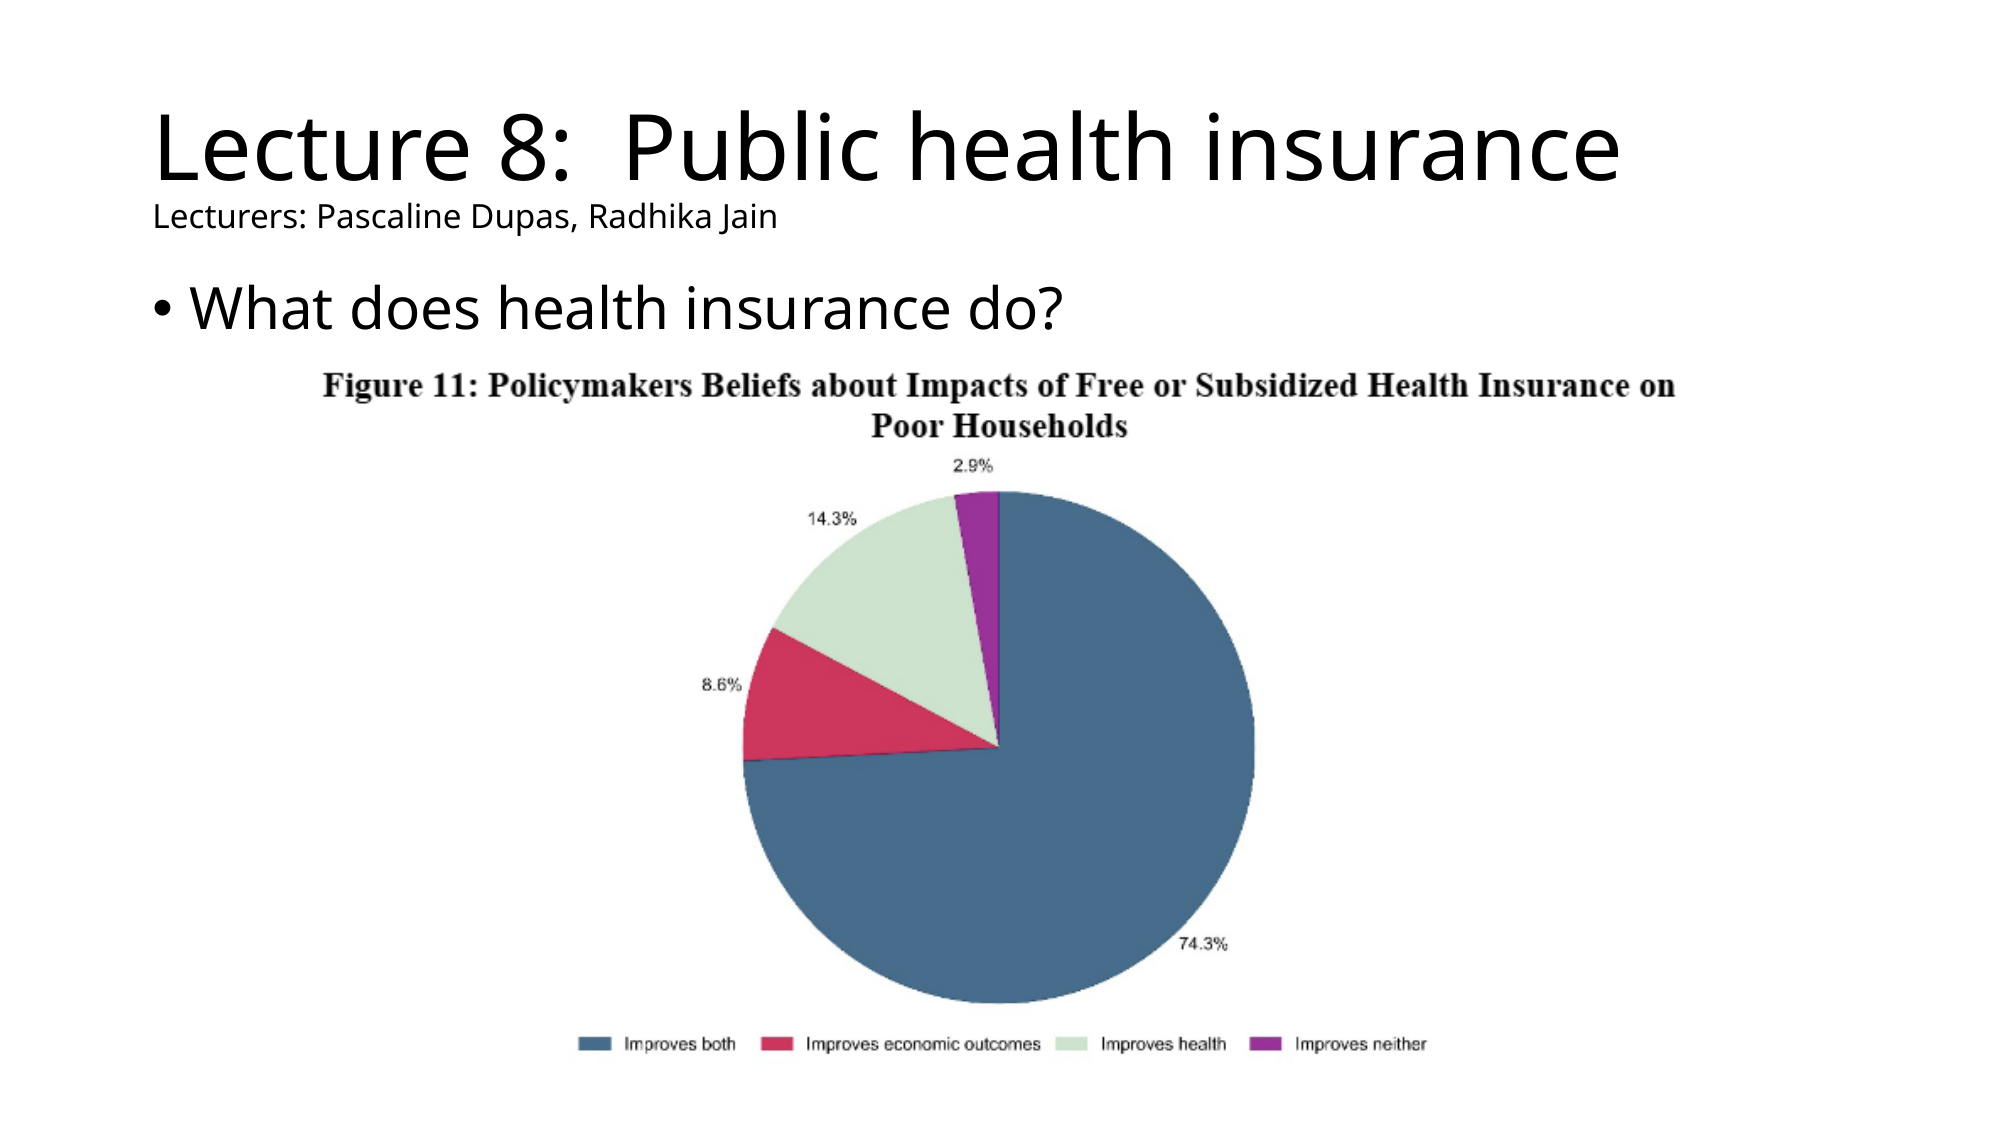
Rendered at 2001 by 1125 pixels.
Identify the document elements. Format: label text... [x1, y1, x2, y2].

list What does health insurance do? [137, 271, 1863, 986]
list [316, 369, 1684, 1066]
title Lecture 8: Public health insurance Lecturers: Pascaline Dupas, Radhika Jain [137, 59, 1863, 271]
